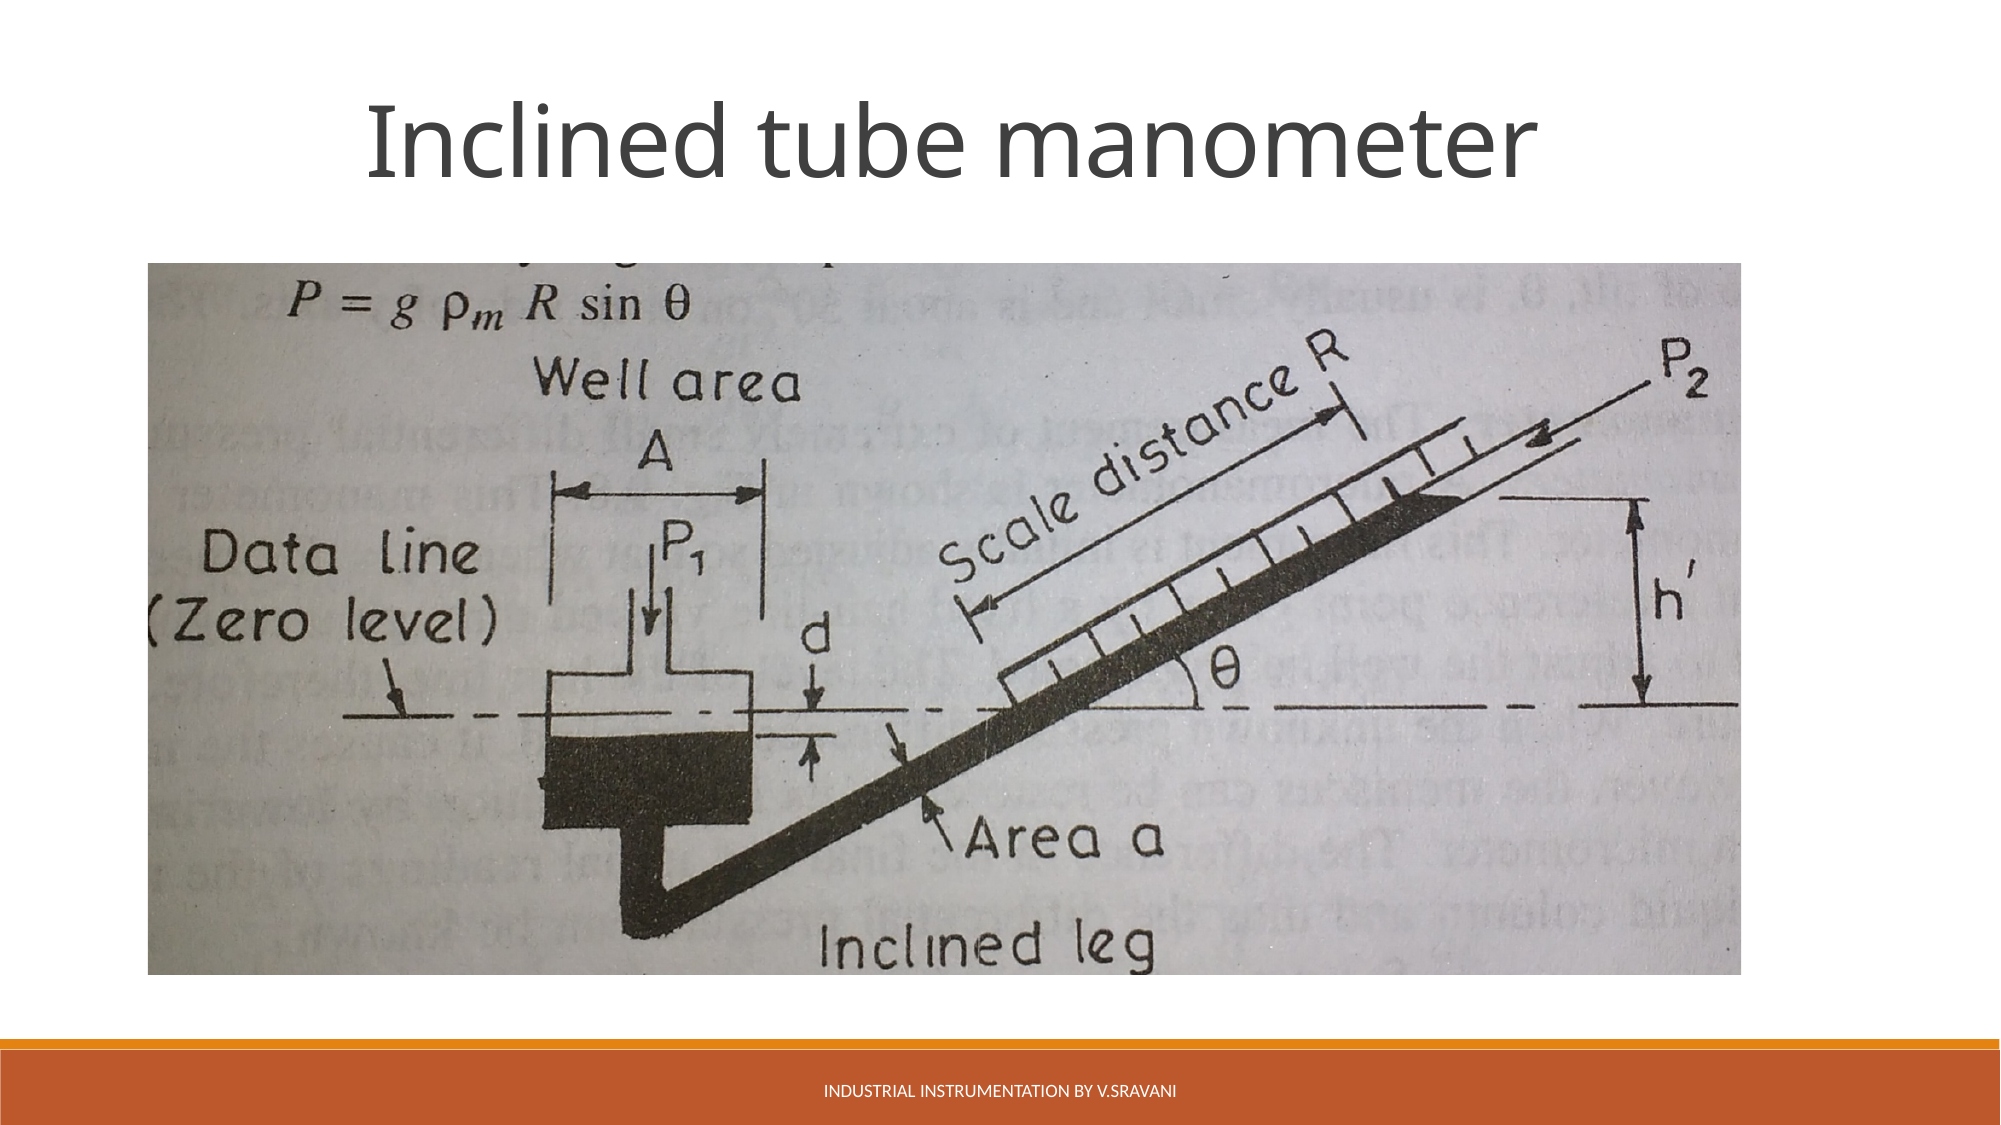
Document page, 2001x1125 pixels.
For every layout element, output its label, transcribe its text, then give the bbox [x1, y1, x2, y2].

footer Industrial Instrumentation by V.Sravani [604, 1059, 1396, 1120]
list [147, 262, 1742, 975]
title Inclined tube manometer [350, 47, 2000, 206]
